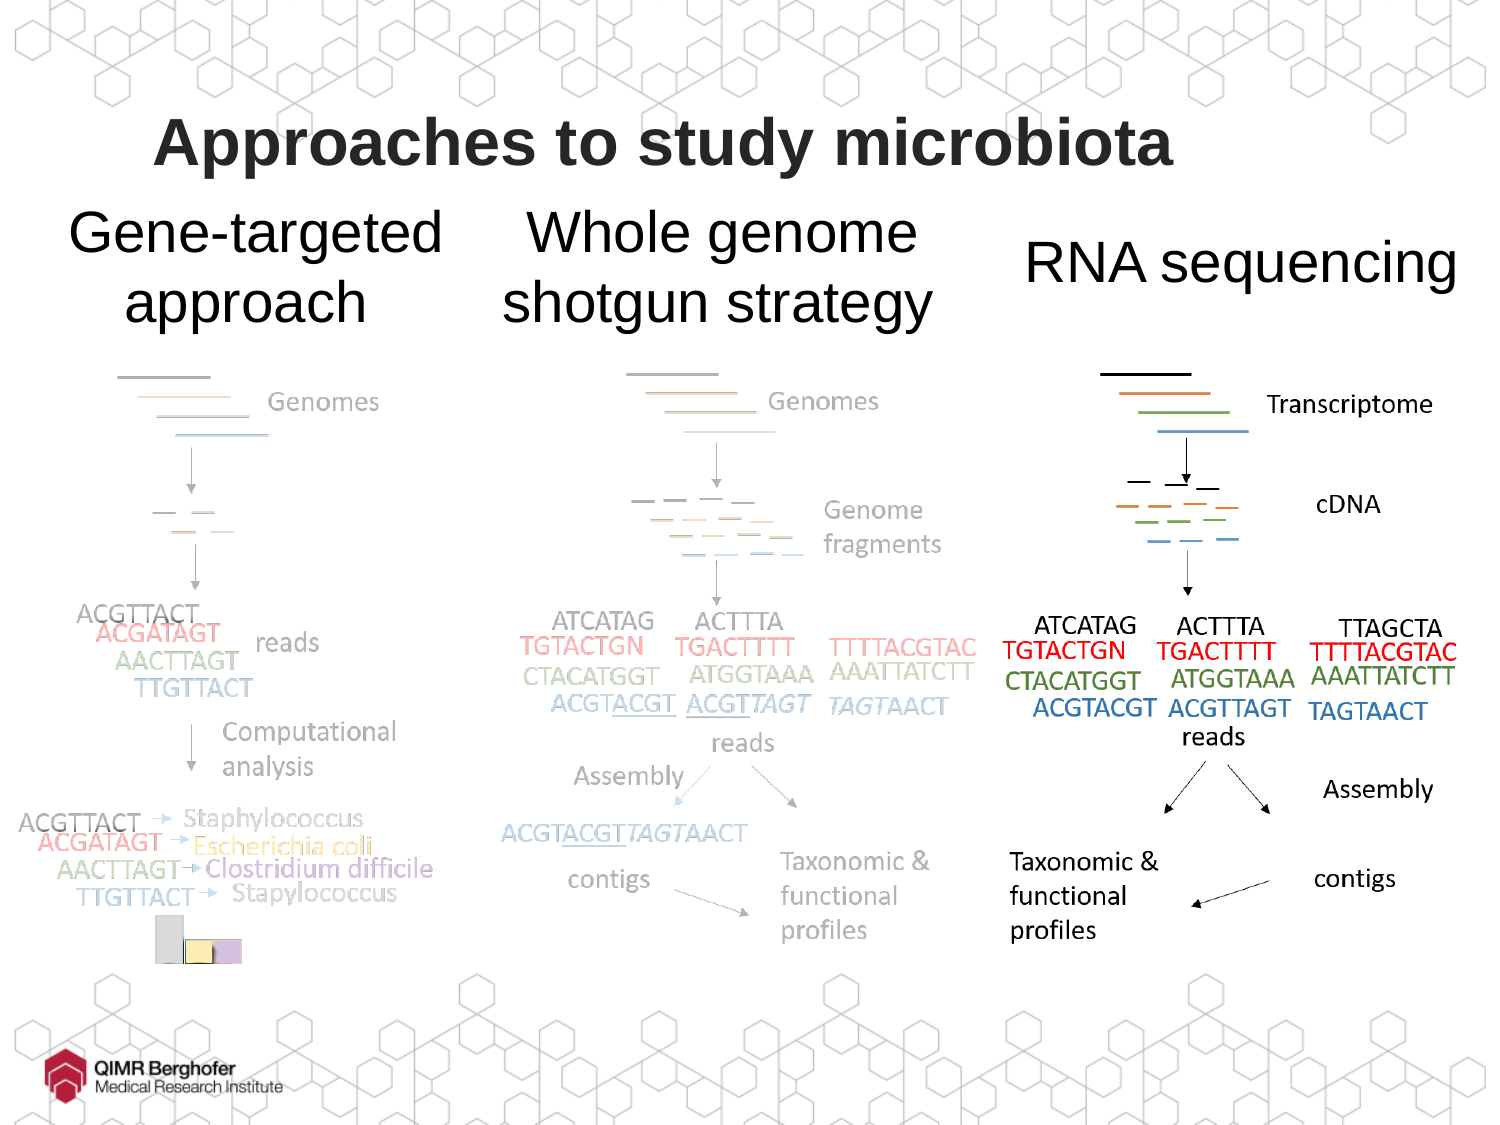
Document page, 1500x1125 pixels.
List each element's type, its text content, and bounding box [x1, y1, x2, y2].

title Approaches to study microbiota [137, 45, 1425, 233]
text_box Gene-targeted approach [53, 196, 407, 332]
picture [0, 0, 1500, 1125]
text_box RNA sequencing [1009, 196, 1500, 332]
text_box Whole genome shotgun strategy [407, 196, 974, 332]
